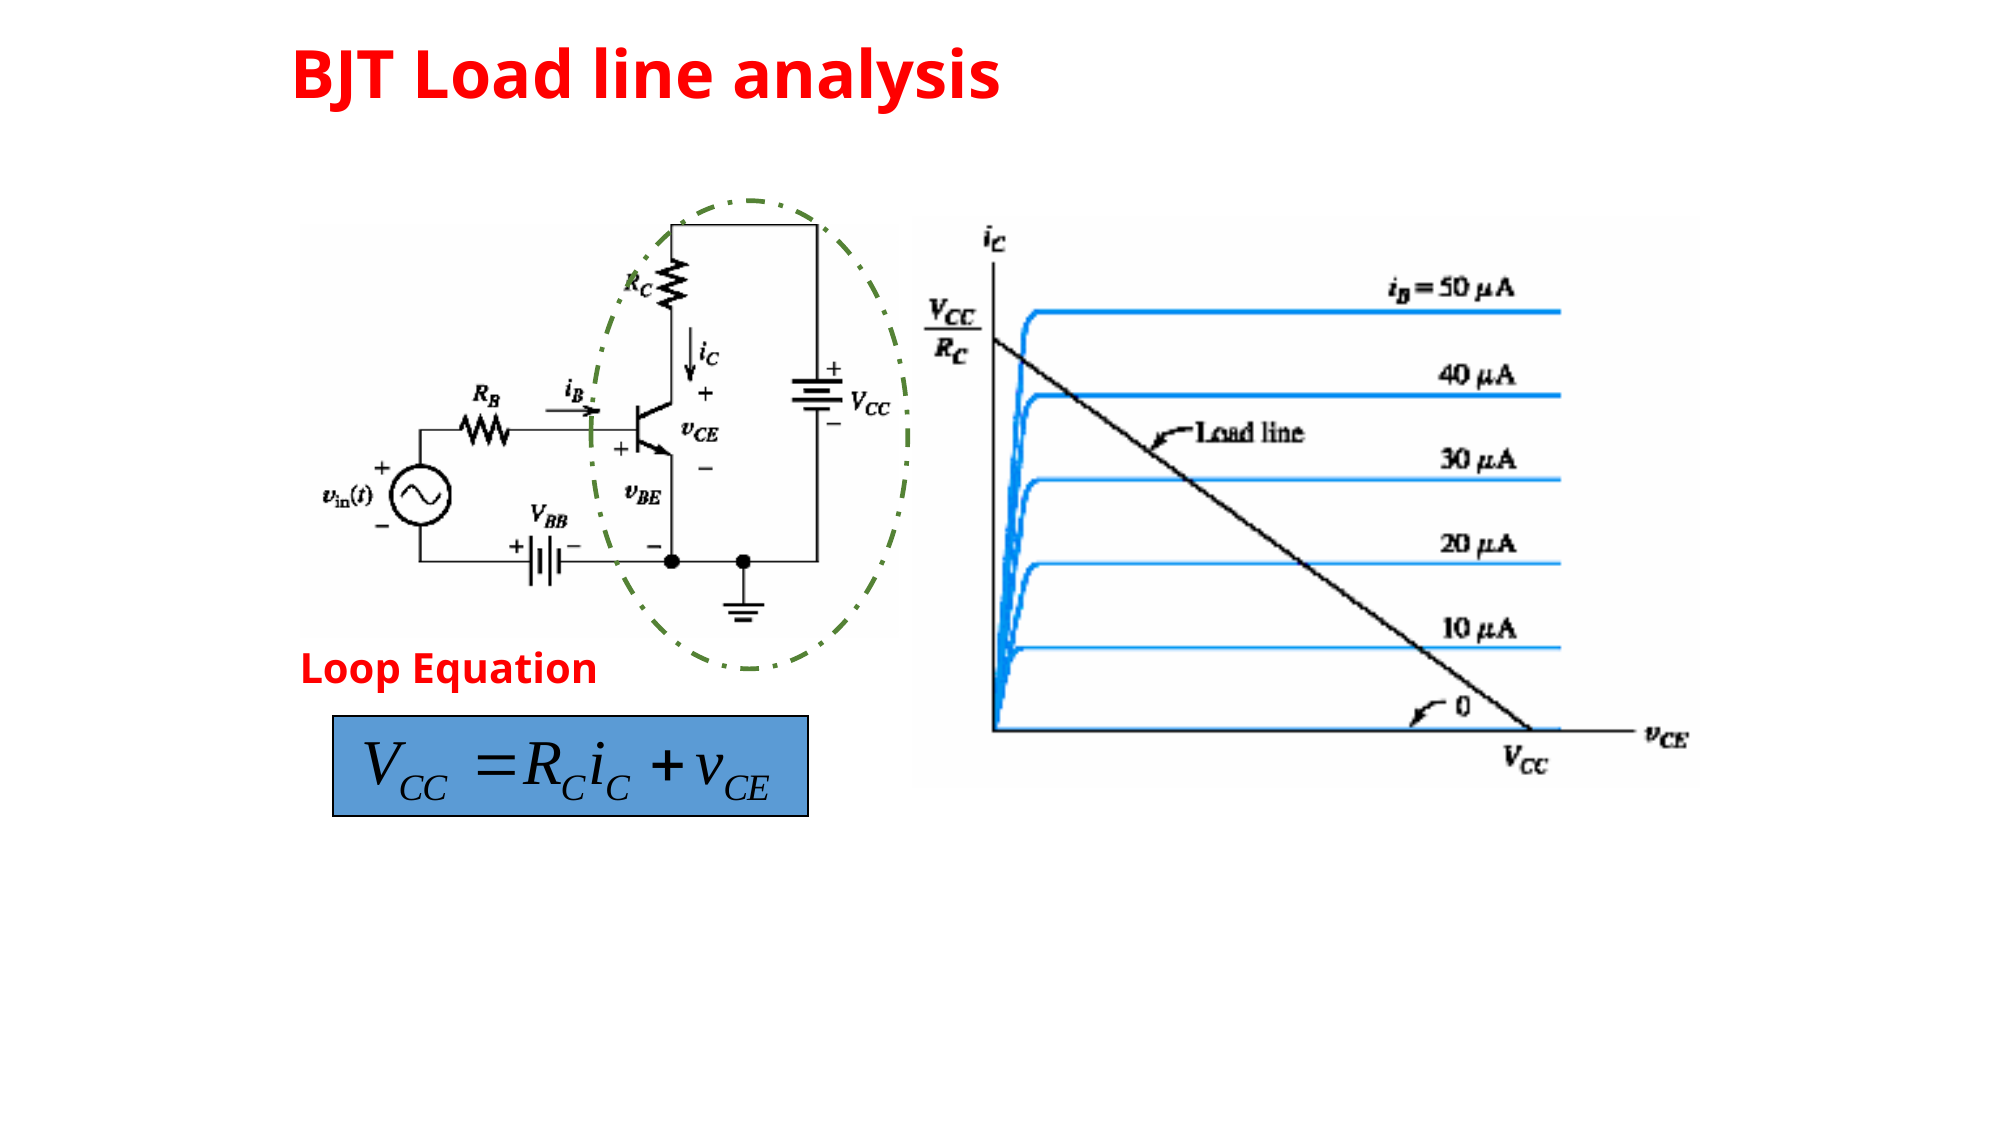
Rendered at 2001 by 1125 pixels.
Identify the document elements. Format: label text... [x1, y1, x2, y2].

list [299, 224, 899, 638]
text_box [899, 357, 908, 512]
text_box BJT Load line analysis [275, 24, 1017, 120]
text_box Loop Equation [284, 634, 625, 700]
text_box [670, 638, 828, 669]
text_box [333, 716, 809, 816]
text_box [680, 200, 819, 224]
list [358, 720, 784, 816]
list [912, 216, 1700, 788]
